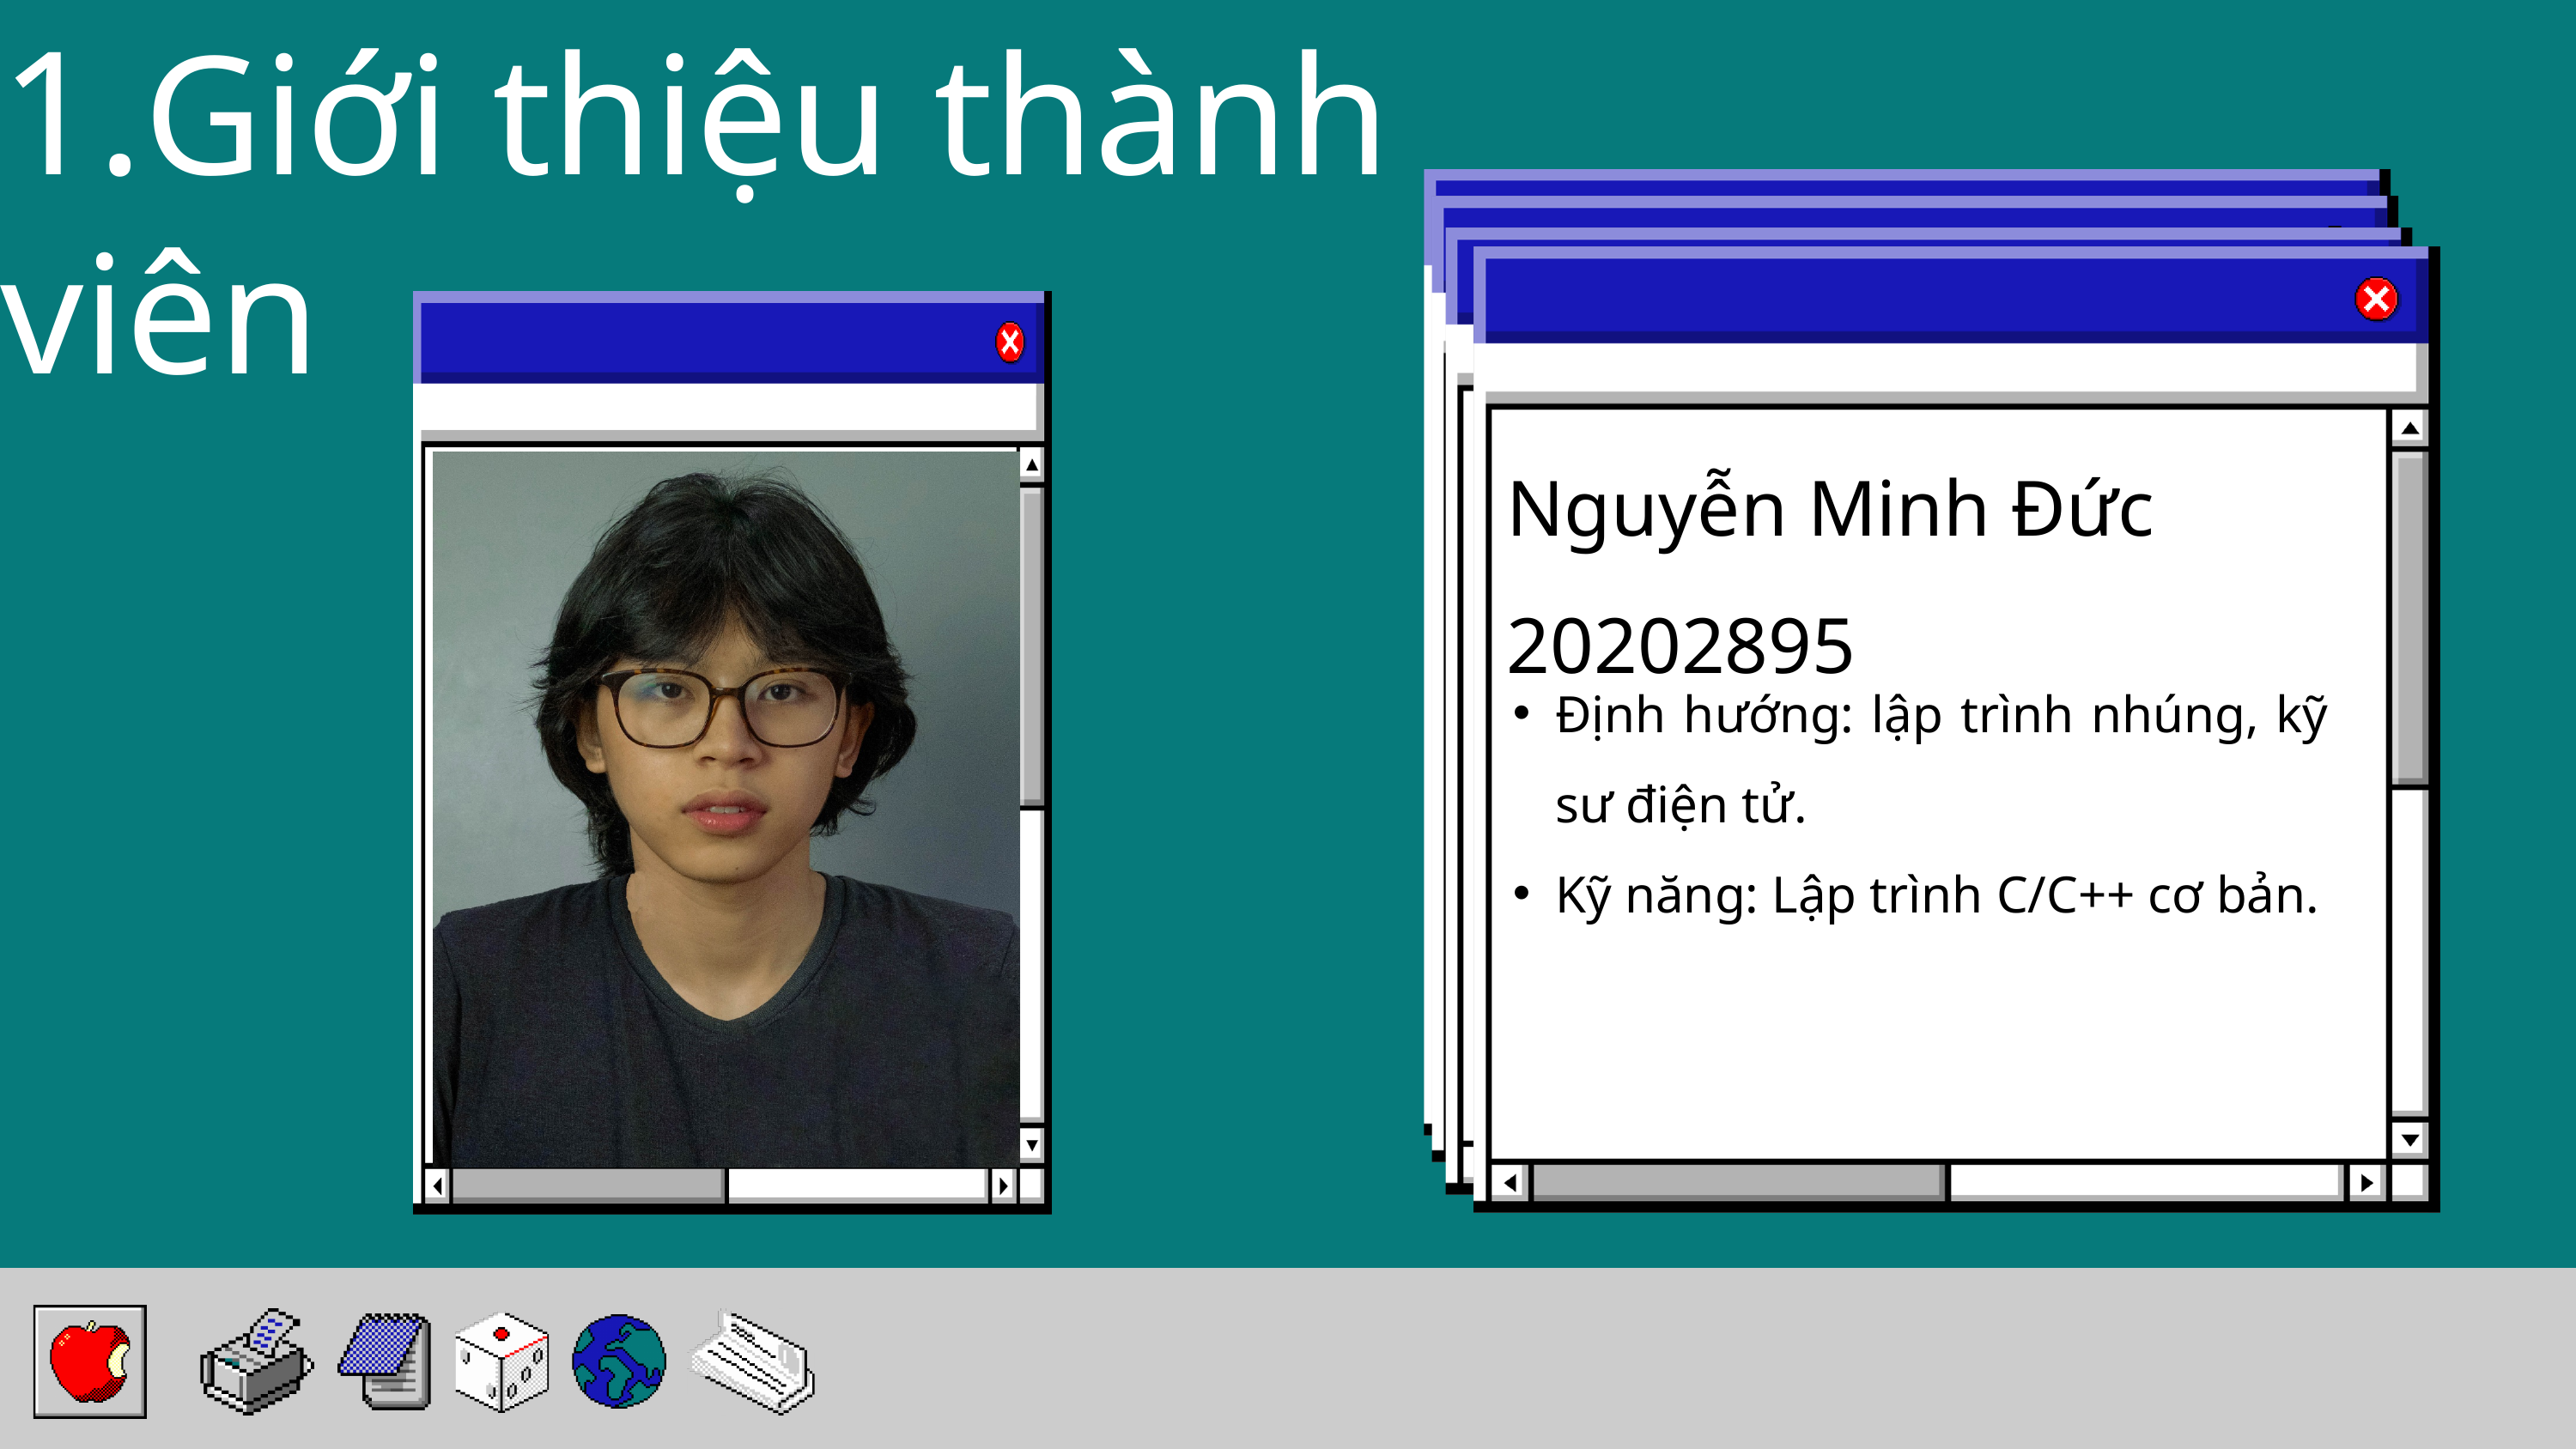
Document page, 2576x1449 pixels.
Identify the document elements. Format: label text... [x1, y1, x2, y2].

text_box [1473, 246, 2440, 1213]
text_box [1445, 227, 2413, 1195]
picture [413, 290, 1053, 1215]
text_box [1424, 168, 2391, 1136]
text_box 1.Giới thiệu thành viên [0, 3, 1717, 407]
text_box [33, 1304, 148, 1419]
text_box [0, 1274, 2576, 1449]
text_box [1431, 195, 2399, 1163]
